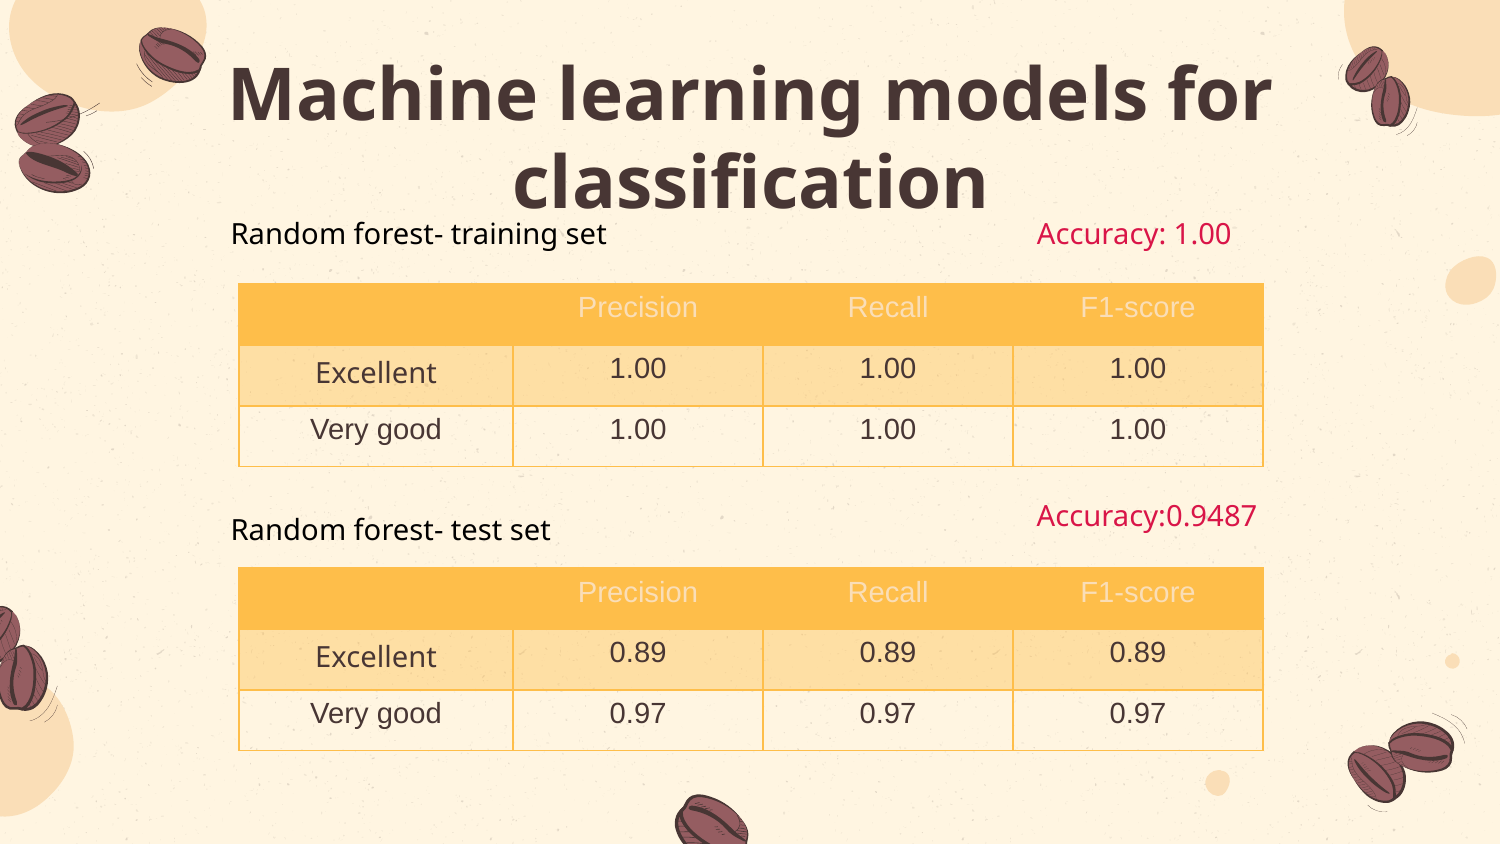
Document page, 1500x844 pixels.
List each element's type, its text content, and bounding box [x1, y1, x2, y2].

table_cell Excellent [240, 346, 512, 405]
table_cell 0.89 [764, 630, 1012, 689]
table_cell Very good [240, 407, 512, 466]
text_box Random forest- test set [215, 503, 1039, 554]
table_cell 0.89 [1014, 630, 1262, 689]
table_header [240, 569, 512, 628]
table_header F1-score [1014, 569, 1262, 628]
table_cell 0.97 [514, 691, 762, 750]
table_cell 1.00 [1014, 346, 1262, 405]
table_header F1-score [1014, 285, 1262, 344]
table_cell 0.97 [1014, 691, 1262, 750]
table_header Precision [514, 569, 762, 628]
table_header [240, 285, 512, 344]
table_header Recall [764, 569, 1012, 628]
table_cell 1.00 [514, 407, 762, 466]
table_header Precision [514, 285, 762, 344]
table_cell Very good [240, 691, 512, 750]
table_cell 1.00 [514, 346, 762, 405]
text_box Random forest- training set [215, 207, 844, 258]
text_box Accuracy:0.9487 [1021, 490, 1500, 540]
text_box Accuracy: 1.00 [1022, 207, 1308, 258]
title Machine learning models for classification [119, 88, 1384, 183]
picture [0, 0, 1500, 844]
table_cell 1.00 [1014, 407, 1262, 466]
table_cell 1.00 [764, 346, 1012, 405]
table_cell 0.97 [764, 691, 1012, 750]
table_cell 0.89 [514, 630, 762, 689]
picture [173, 0, 1355, 88]
table_cell 1.00 [764, 407, 1012, 466]
table_cell Excellent [240, 630, 512, 689]
table_header Recall [764, 285, 1012, 344]
picture [79, 107, 87, 113]
